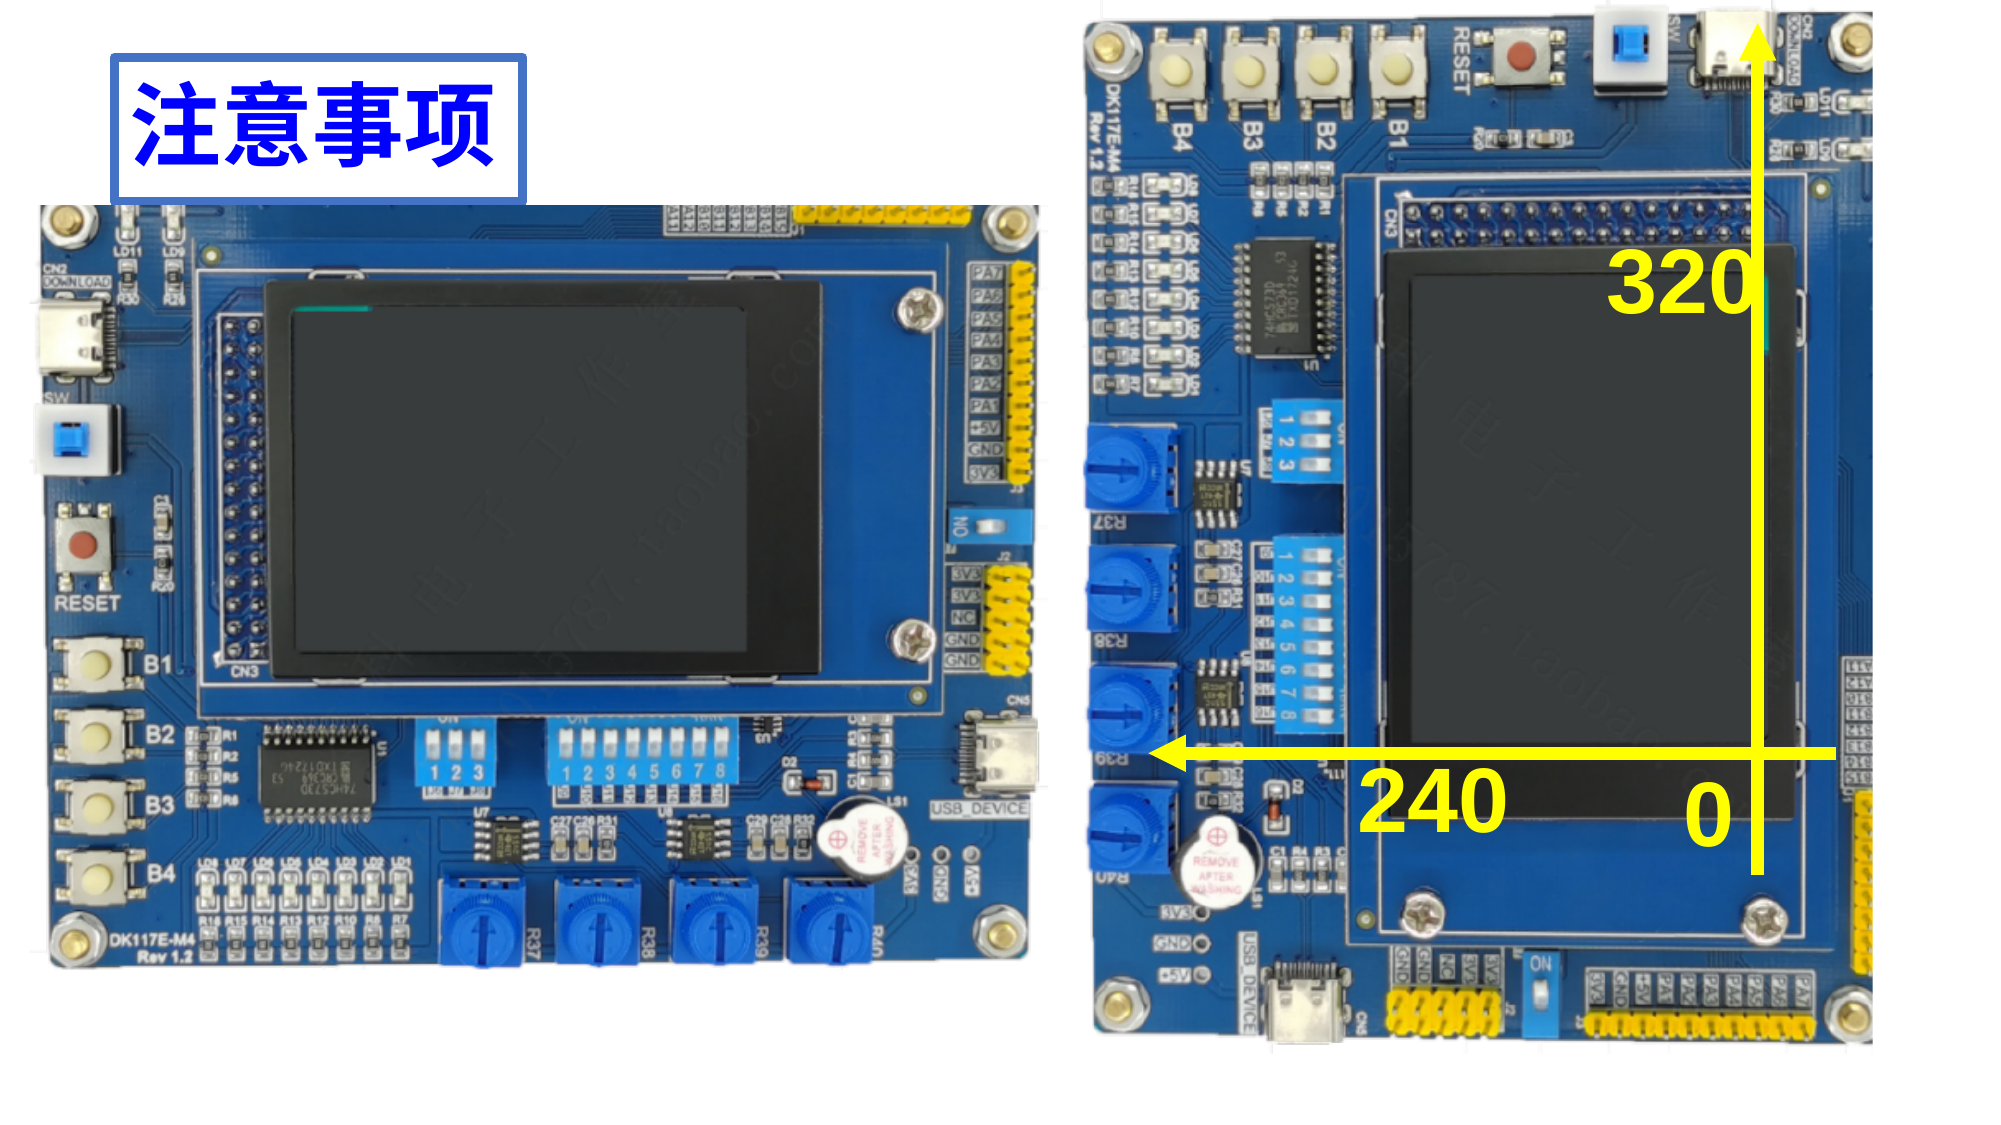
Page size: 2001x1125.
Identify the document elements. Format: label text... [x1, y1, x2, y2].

text_box 注意事项 [114, 57, 523, 202]
picture [29, 1, 2000, 1053]
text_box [1368, 264, 1716, 694]
